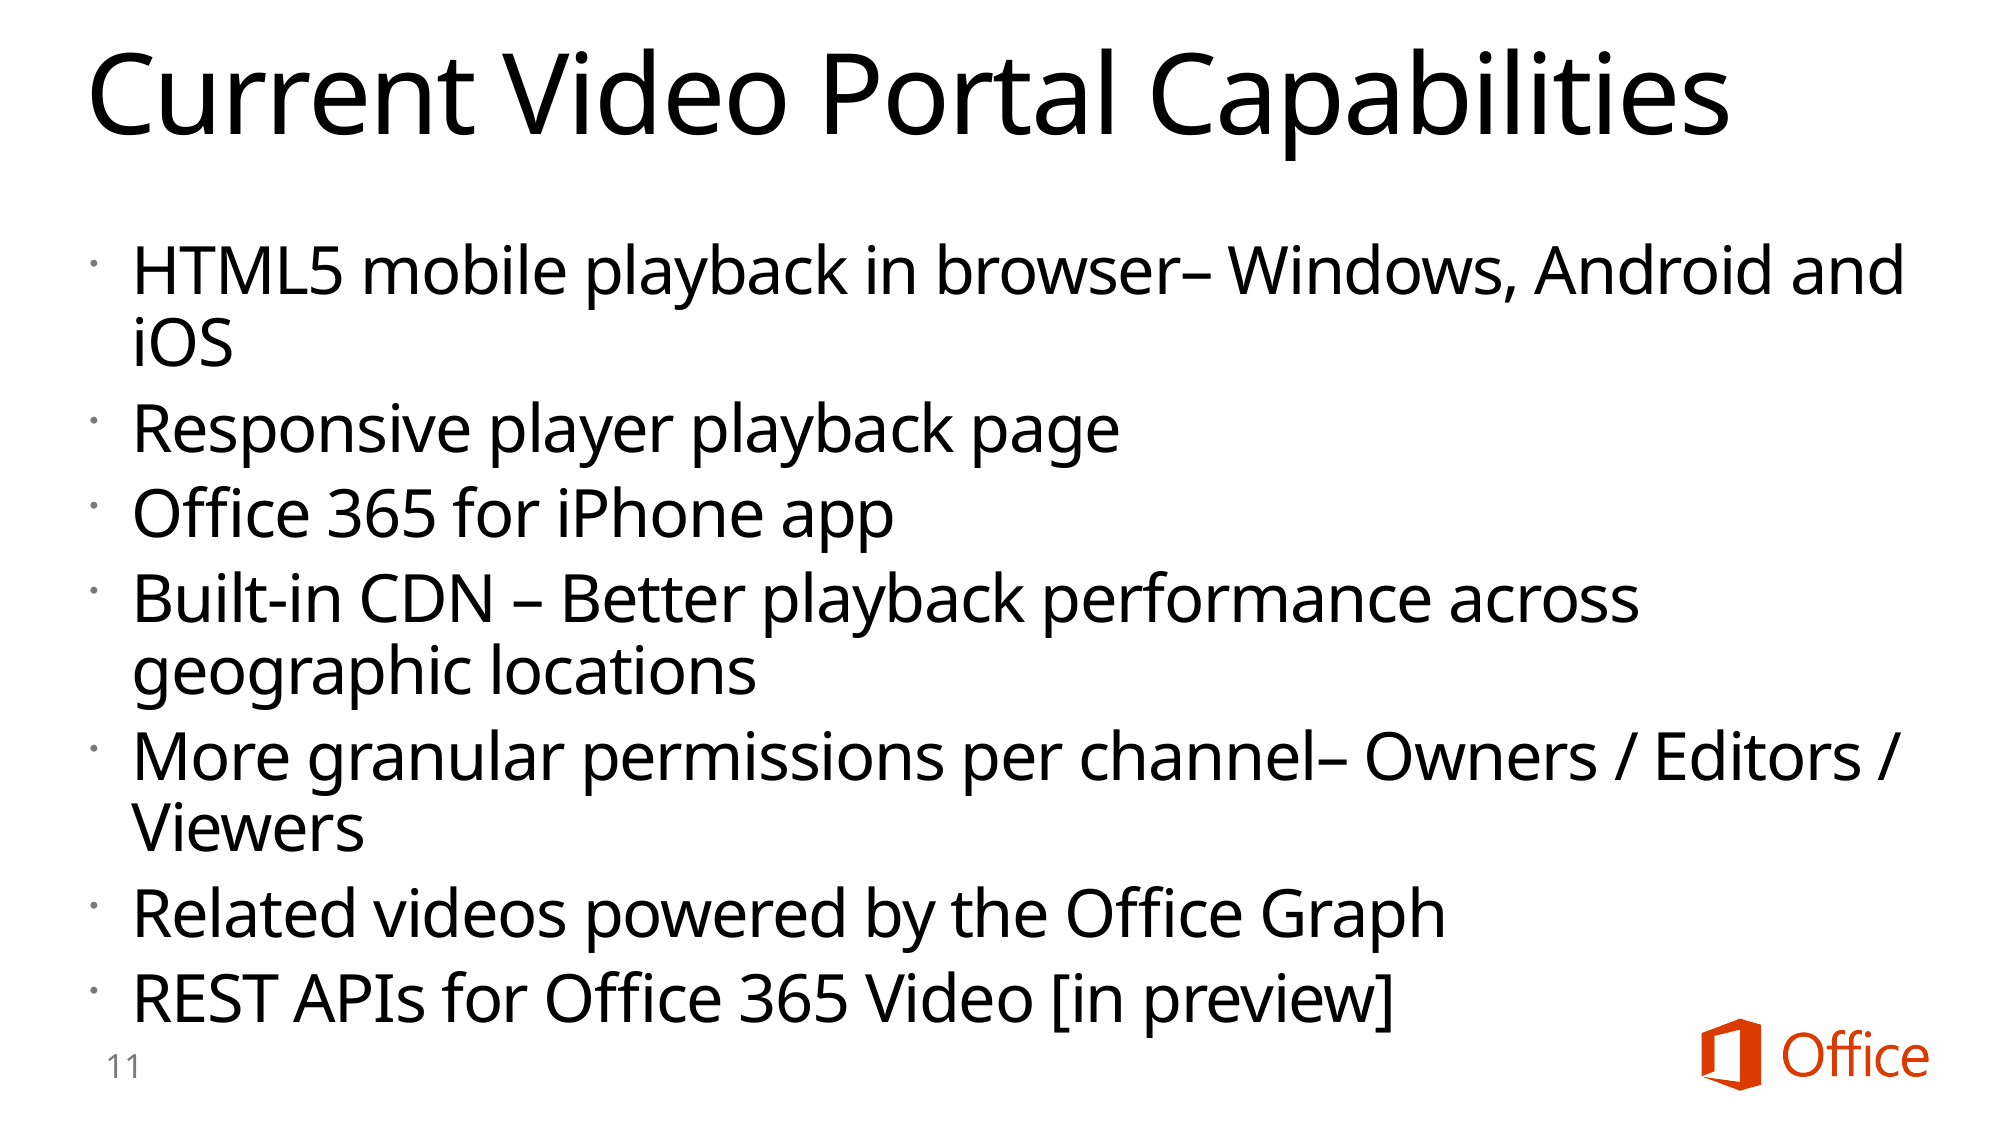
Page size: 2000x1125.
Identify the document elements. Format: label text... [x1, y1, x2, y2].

slide_number 11 [85, 1049, 178, 1086]
picture [1670, 987, 1960, 1122]
title Current Video Portal Capabilities [85, 37, 1914, 161]
list HTML5 mobile playback in browser– Windows, Android and iOS Responsive player playback page Office 365 for iPhone app Built-in CDN – Better playback performance across geographic locations More granular permissions per channel– Owners / Editors / Viewers Related videos powered by the Office Graph REST APIs for Office 365 Video [in preview] [85, 237, 1914, 573]
